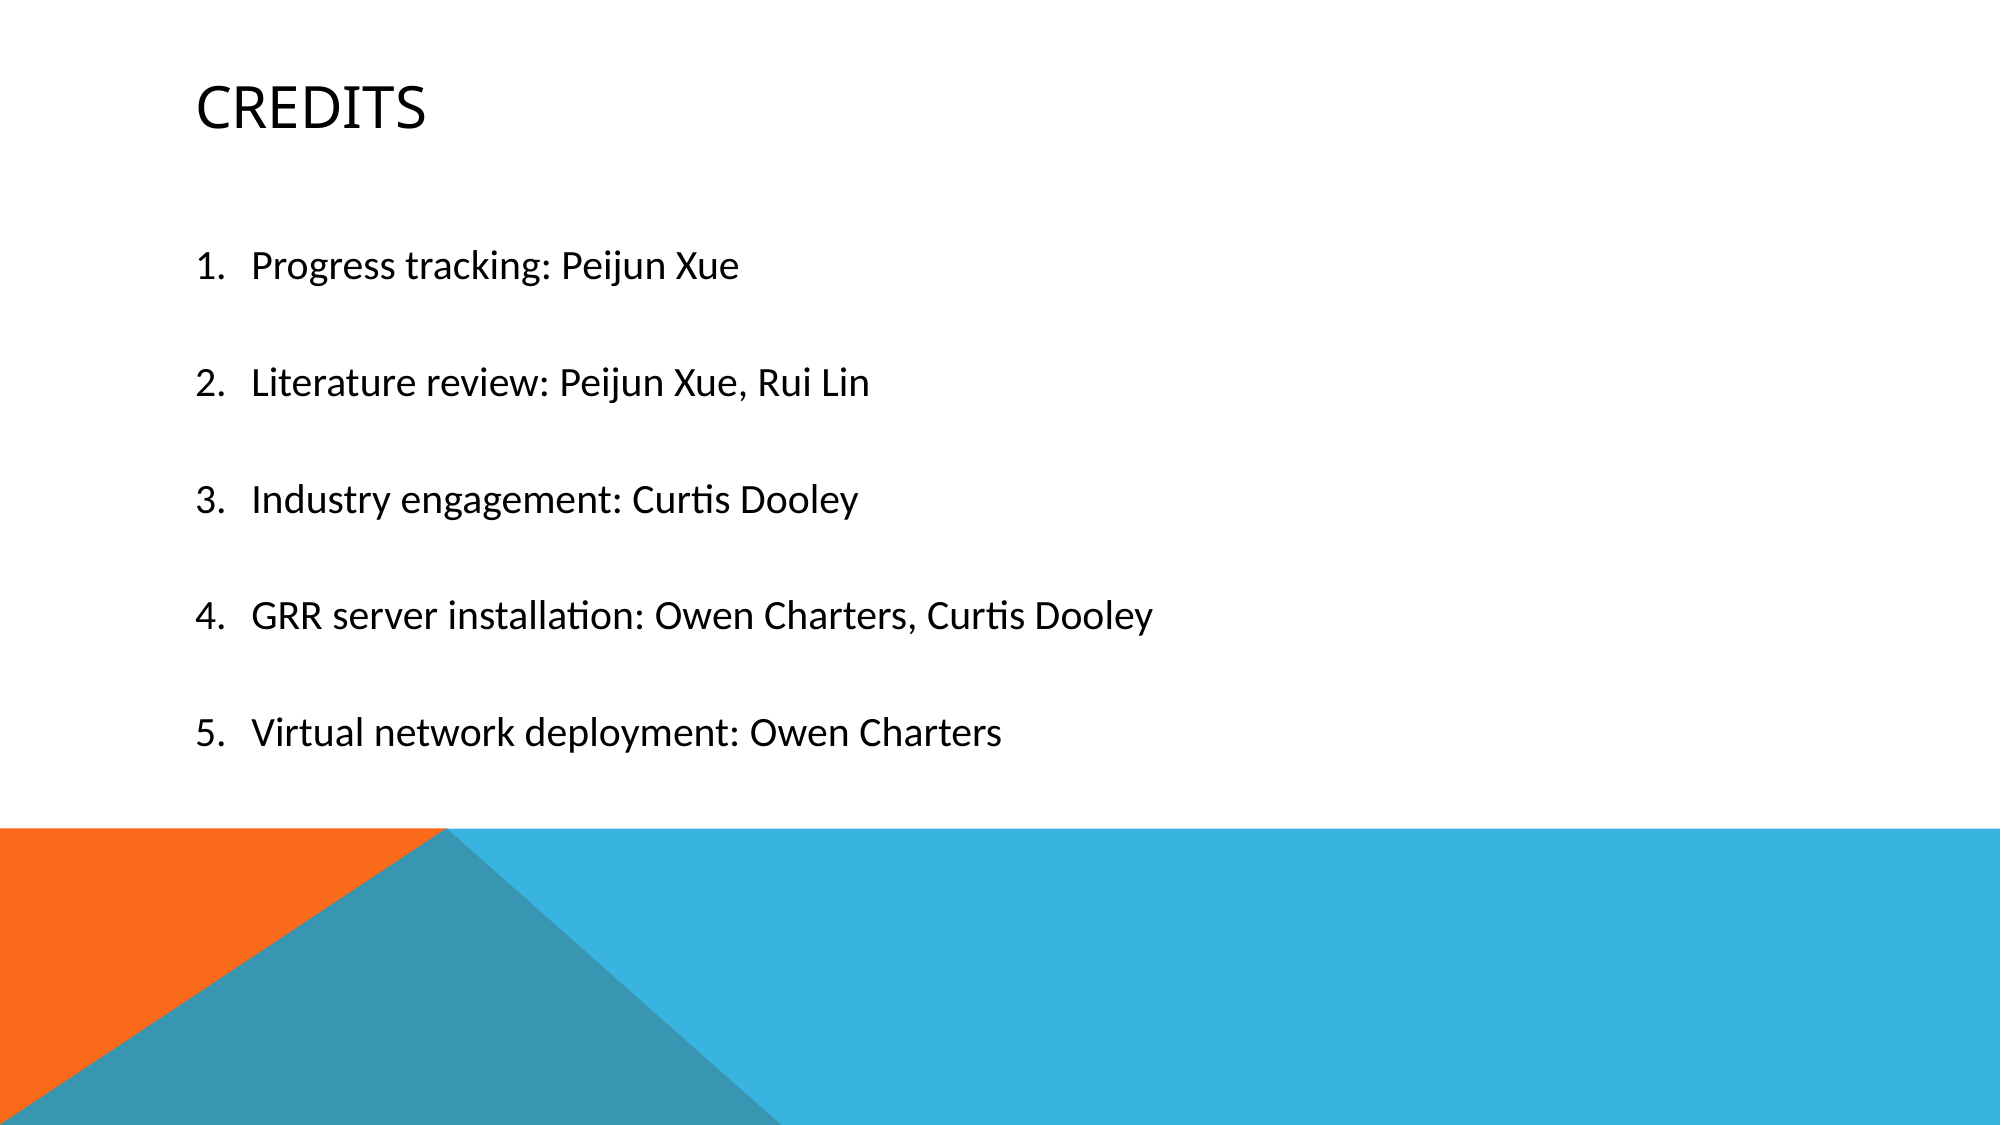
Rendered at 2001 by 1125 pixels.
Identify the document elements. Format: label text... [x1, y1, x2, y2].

list Progress tracking: Peijun Xue Literature review: Peijun Xue, Rui Lin Industry engagement: Curtis Dooley GRR server installation: Owen Charters, Curtis Dooley Virtual network deployment: Owen Charters [180, 180, 1825, 768]
title Credits [180, 60, 1825, 150]
